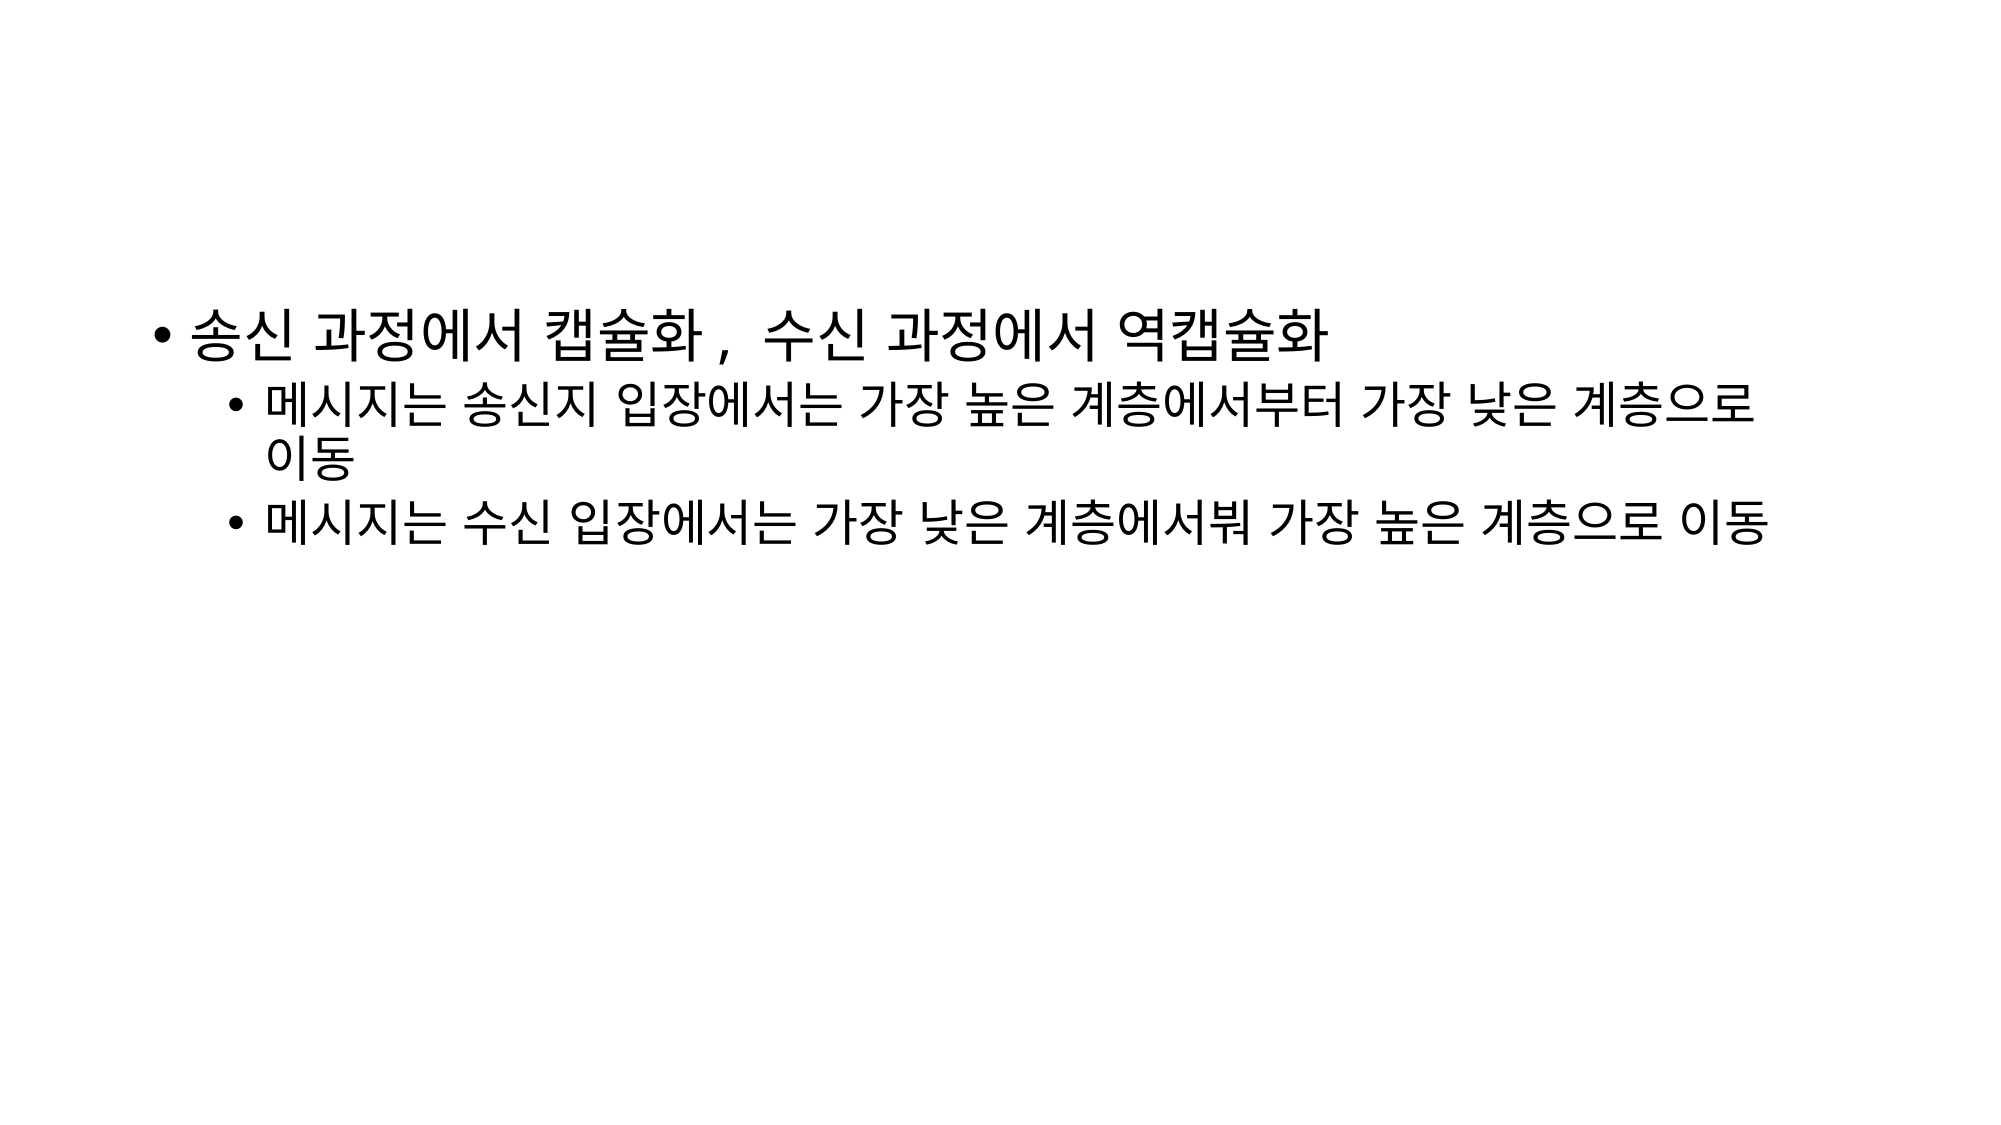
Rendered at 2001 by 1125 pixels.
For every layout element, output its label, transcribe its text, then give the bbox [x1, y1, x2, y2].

list 송신 과정에서 캡슐화, 수신 과정에서 역캡슐화 메시지는 송신지 입장에서는 가장 높은 계층에서부터 가장 낮은 계층으로 이동 메시지는 수신 입장에서는 가장 낮은 계층에서붜 가장 높은 계층으로 이동 [137, 299, 1863, 1014]
